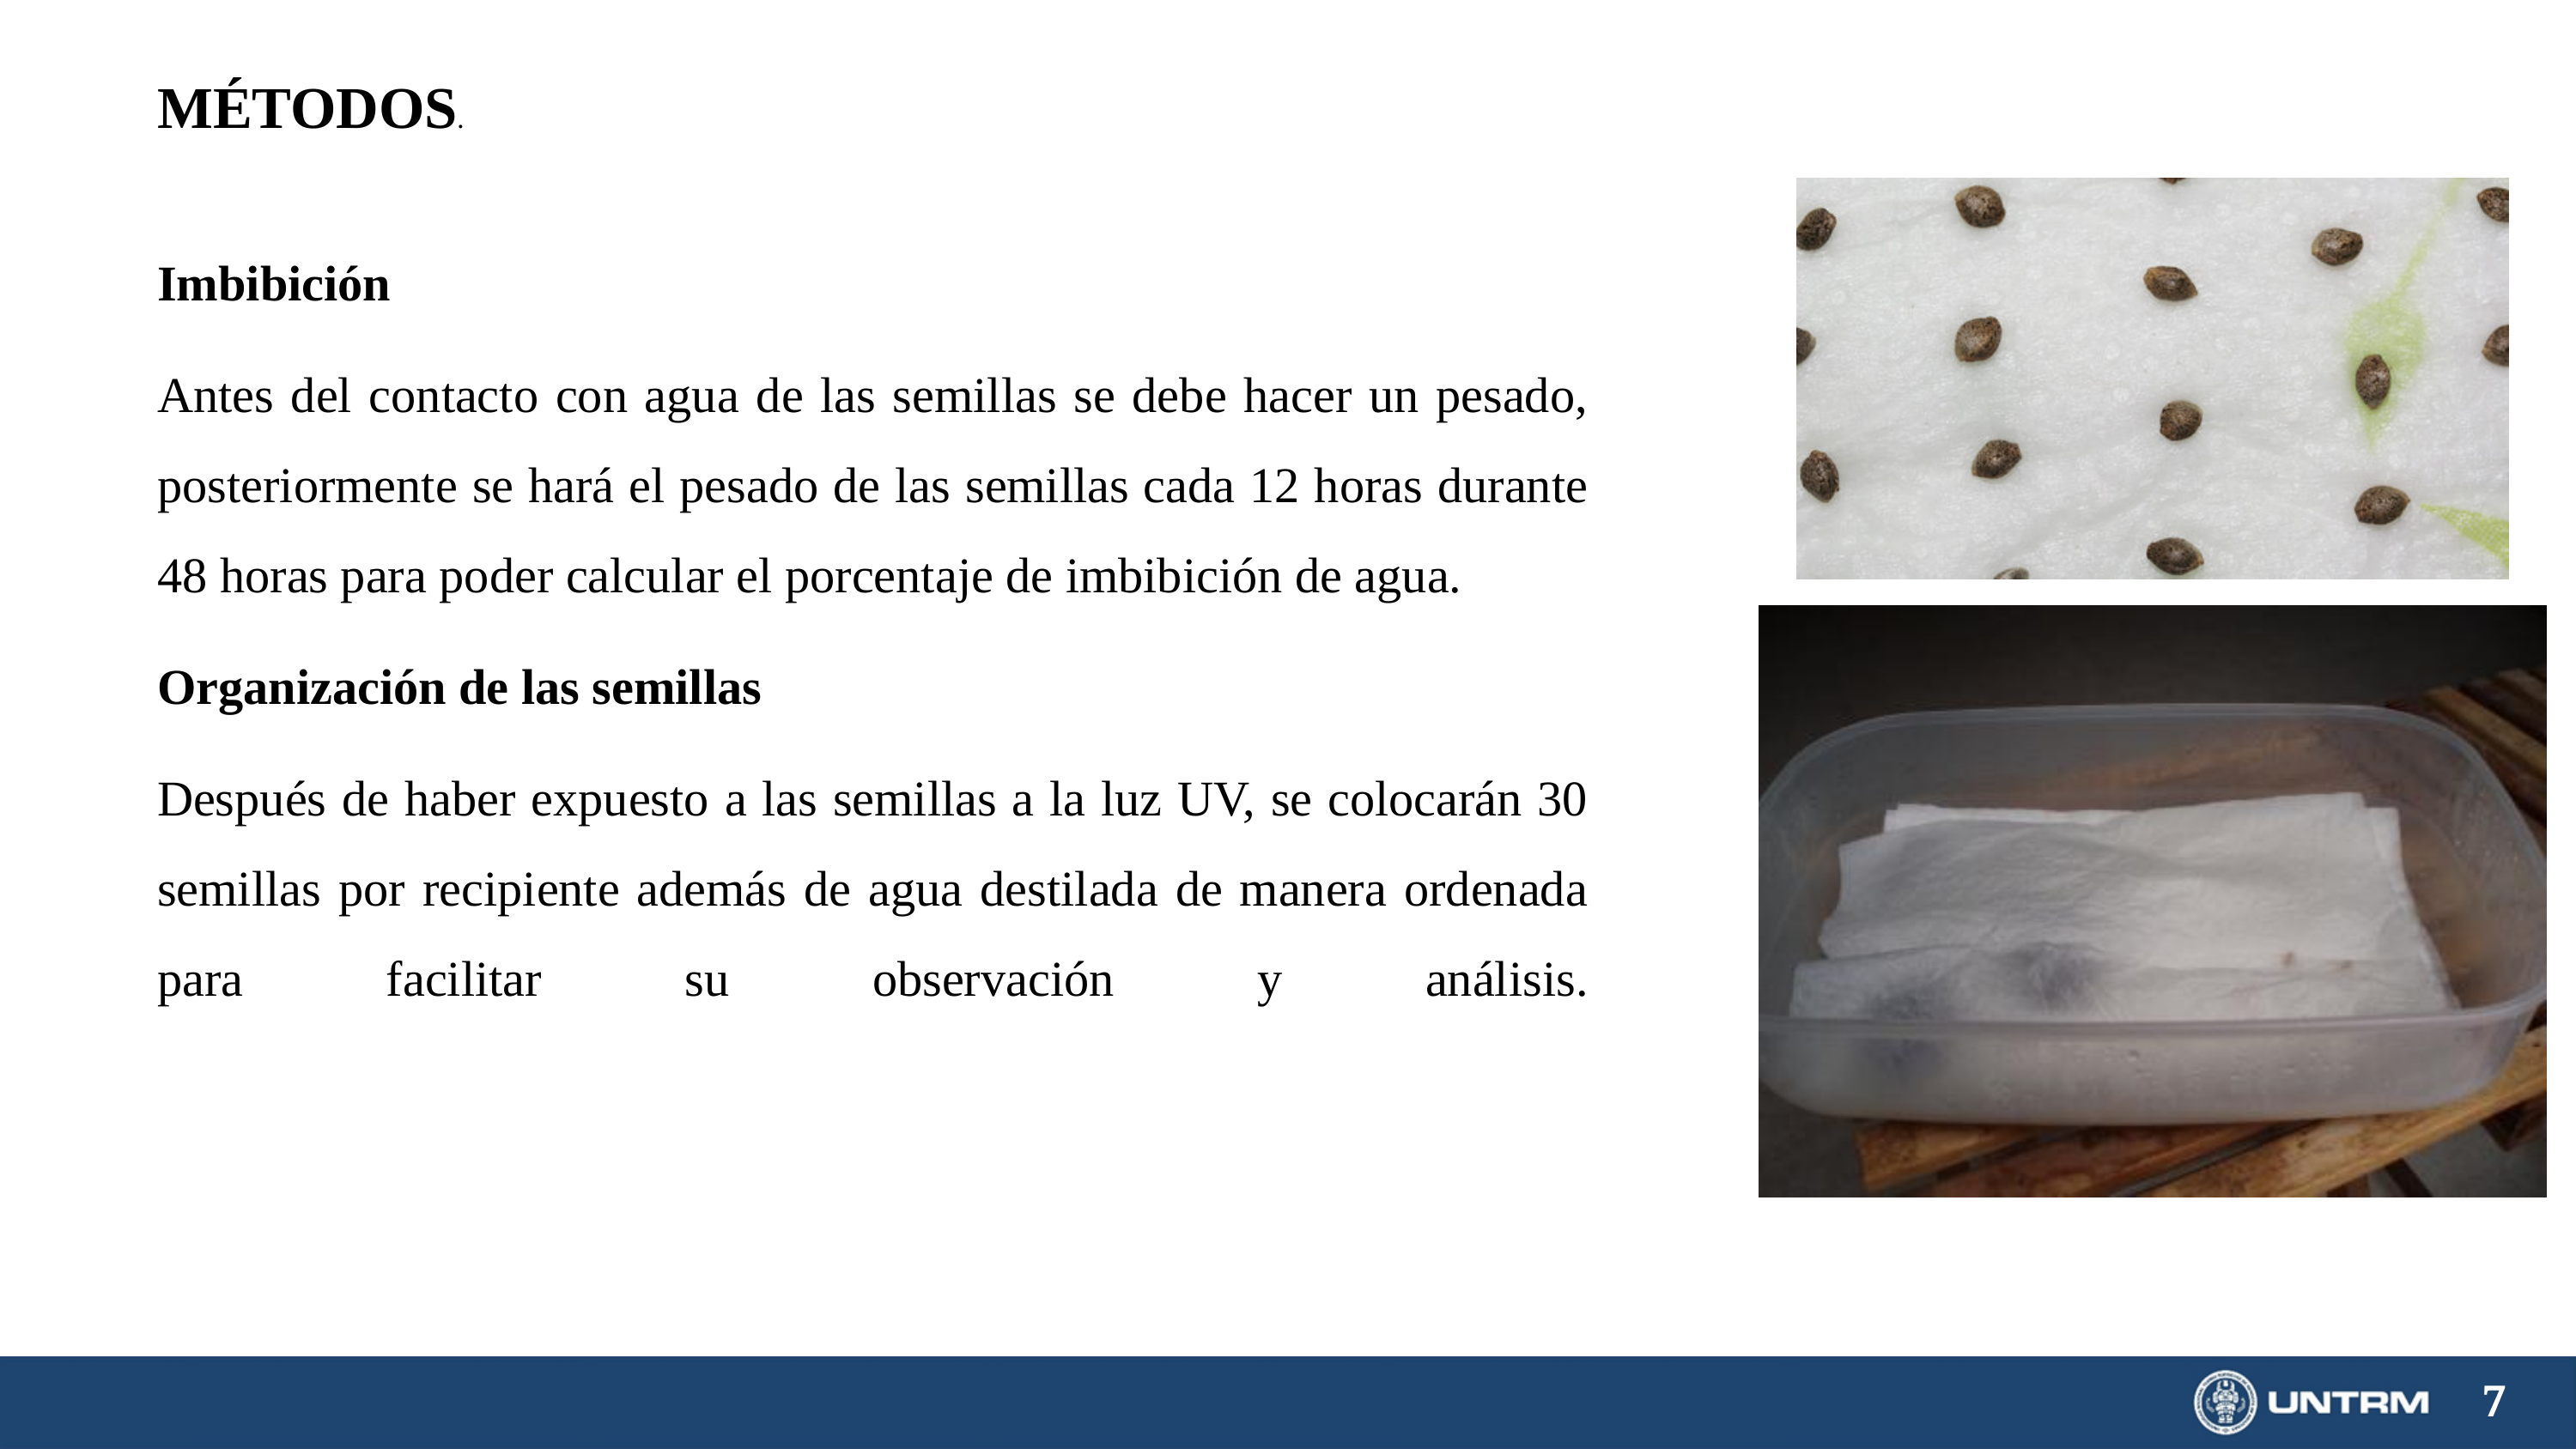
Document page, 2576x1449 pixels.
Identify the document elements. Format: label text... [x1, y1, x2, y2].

picture [1795, 178, 2509, 579]
picture [1758, 605, 2547, 1197]
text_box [0, 1356, 2576, 1449]
text_box MÉTODOS. [144, 21, 568, 154]
text_box Imbibición Antes del contacto con agua de las semillas se debe hacer un pesado, posteriormente se hará el pesado de las semillas cada 12 horas durante 48 horas para poder calcular el porcentaje de imbibición de agua. Organización de las semillas Después de haber expuesto a las semillas a la luz UV, se colocarán 30 semillas por recipiente además de agua destilada de manera ordenada para facilitar su observación y análisis. [144, 208, 1602, 1058]
